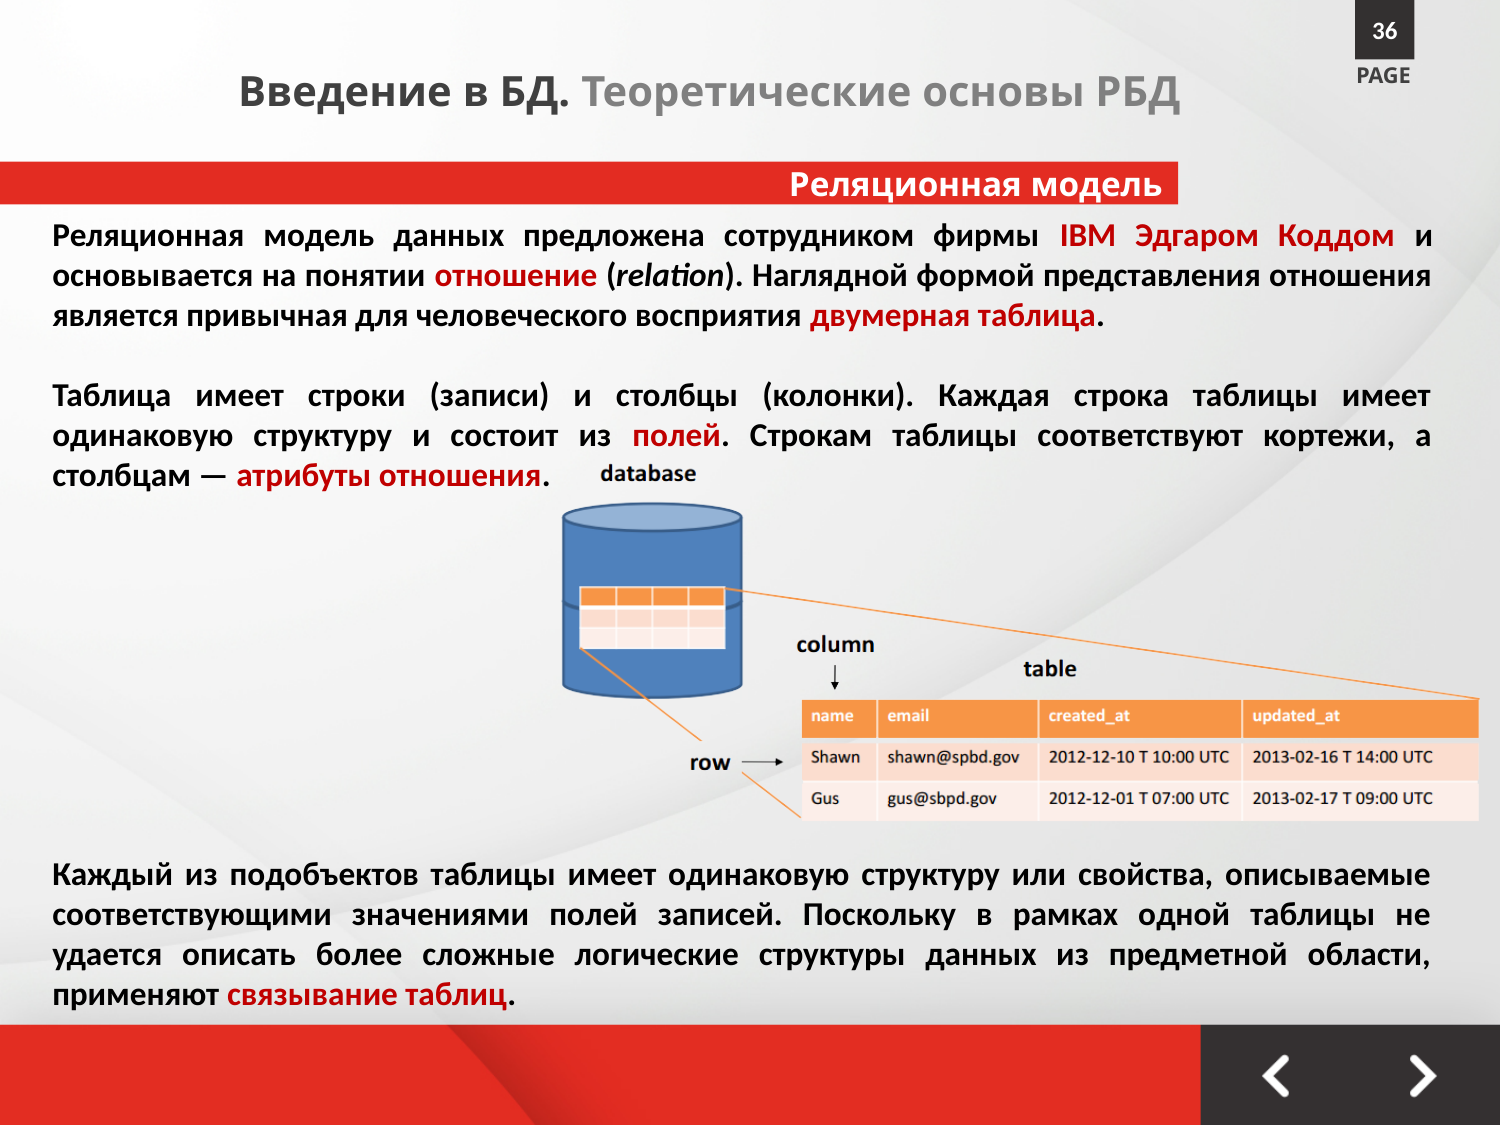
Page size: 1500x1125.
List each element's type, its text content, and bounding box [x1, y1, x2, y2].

text_box Введение в БД. Теоретические основы РБД [22, 57, 1196, 123]
subtitle Реляционная модель [0, 161, 1179, 205]
picture [0, 0, 1500, 1125]
text_box PAGE [1341, 54, 1426, 96]
text_box 36 [1353, 0, 1417, 61]
text_box Реляционная модель данных предложена сотрудником фирмы IВМ Эдгаром Коддом и основывается на понятии отношение (relation). Наглядной формой представления отношения является привычная для человеческого восприятия двумерная таблица. Таблица имеет строки (записи) и столбцы (колонки). Каждая строка таблицы имеет одинаковую структуру и состоит из полей. Строкам таблицы соответствуют кортежи, а столбцам — атрибуты отношения. Каждый из подобъектов таблицы имеет одинаковую структуру или свойства, описываемые соответствующими значениями полей записей. Поскольку в рамках одной таблицы не удается описать более сложные логические структуры данных из предметной области, применяют связывание таблиц. [37, 206, 1448, 1020]
